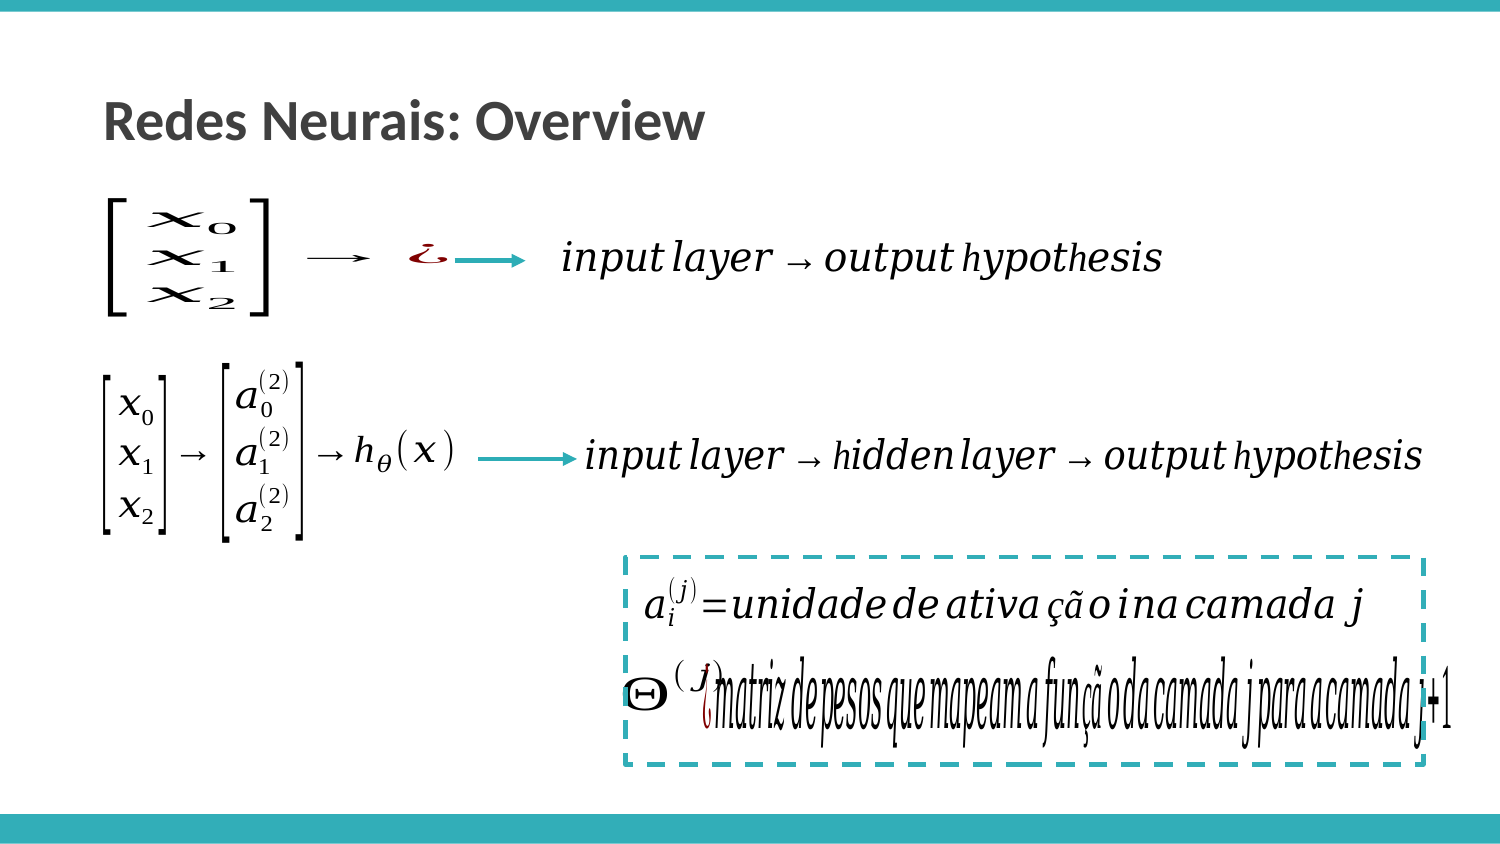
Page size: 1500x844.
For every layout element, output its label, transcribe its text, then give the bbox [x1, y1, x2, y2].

text_box Redes Neurais: Overview [88, 67, 750, 167]
text_box [624, 555, 1425, 767]
